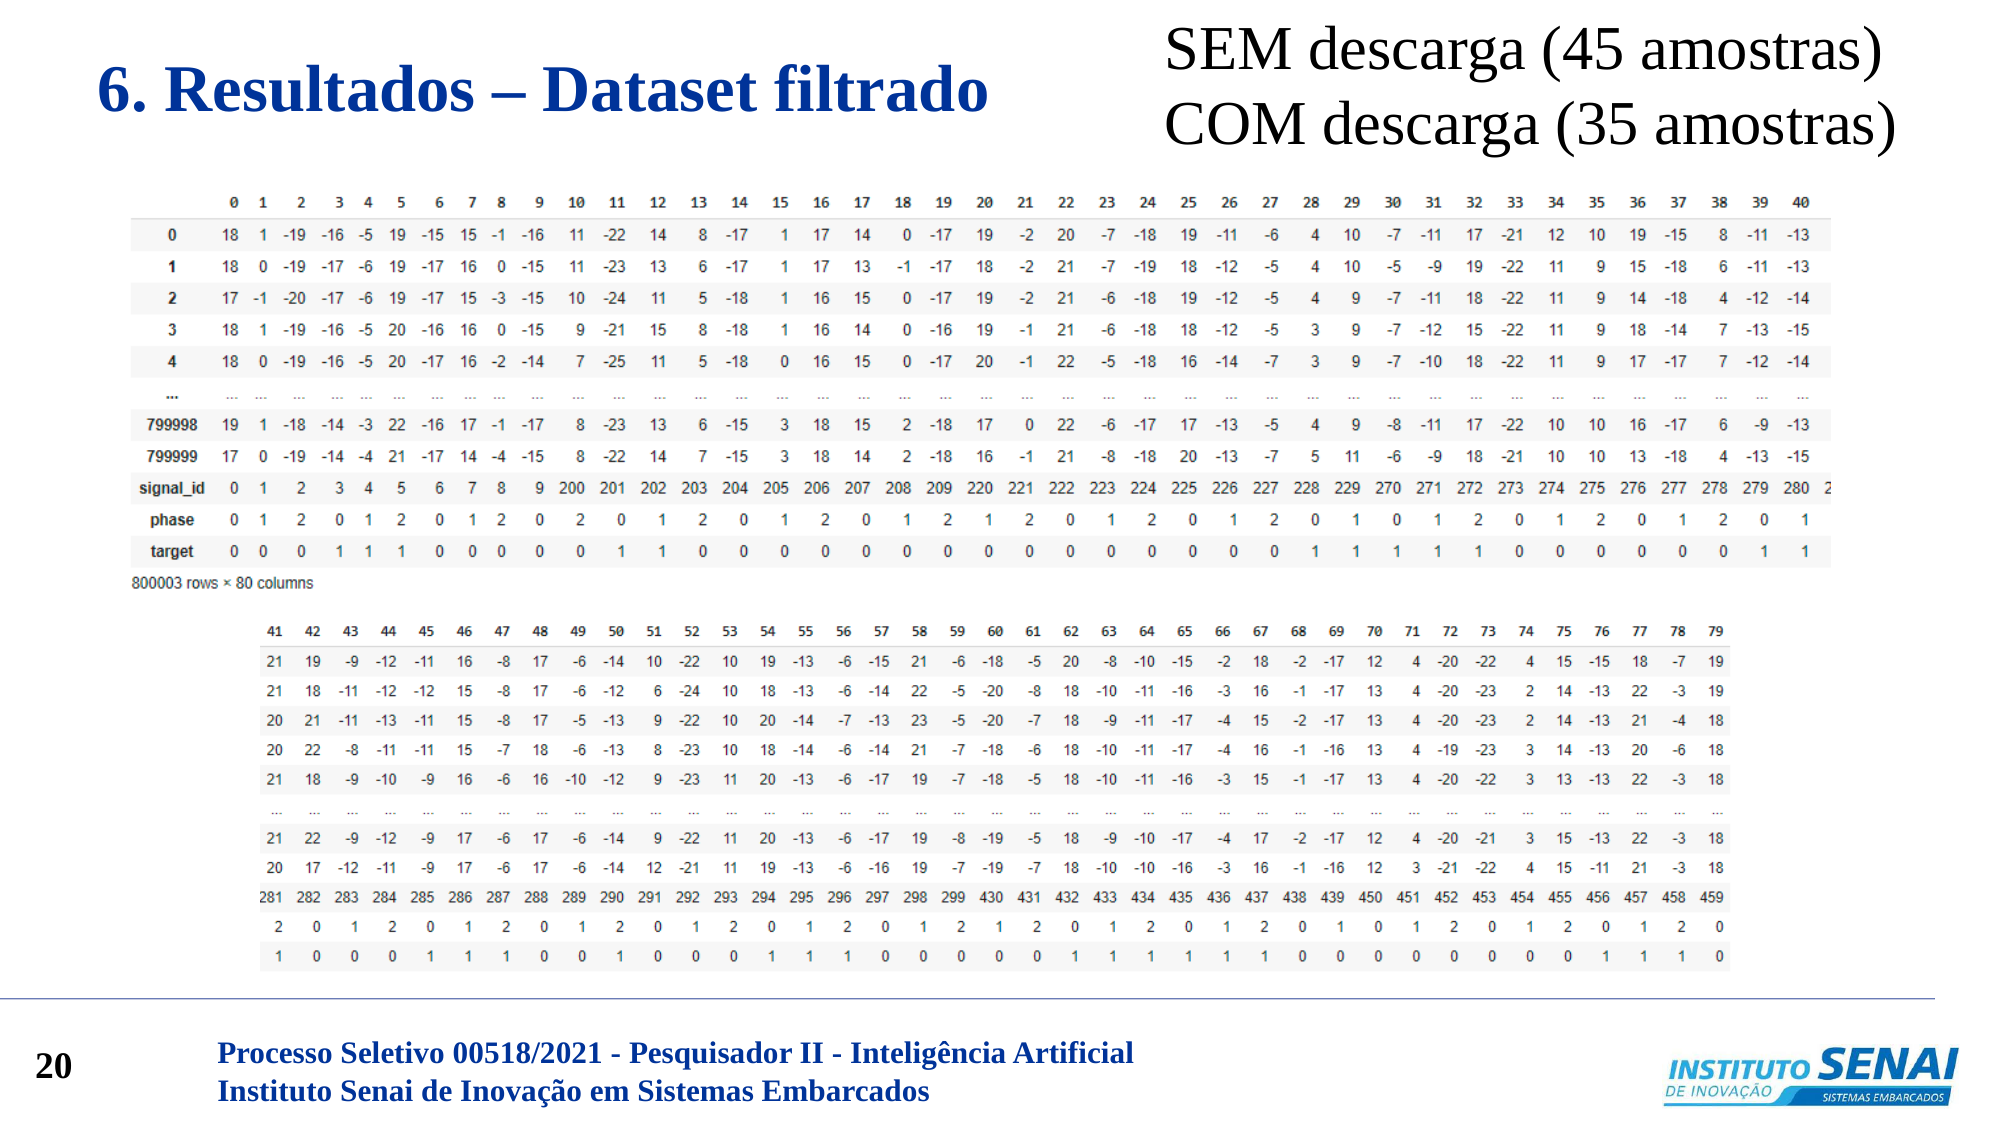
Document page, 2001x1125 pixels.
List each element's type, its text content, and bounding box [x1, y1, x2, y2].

picture [113, 184, 1831, 599]
picture [260, 619, 1740, 981]
text_box SEM descarga (45 amostras) COM descarga (35 amostras) [1149, 0, 1929, 165]
picture [0, 990, 2000, 1125]
title 6. Resultados – Dataset filtrado [82, 21, 1149, 158]
